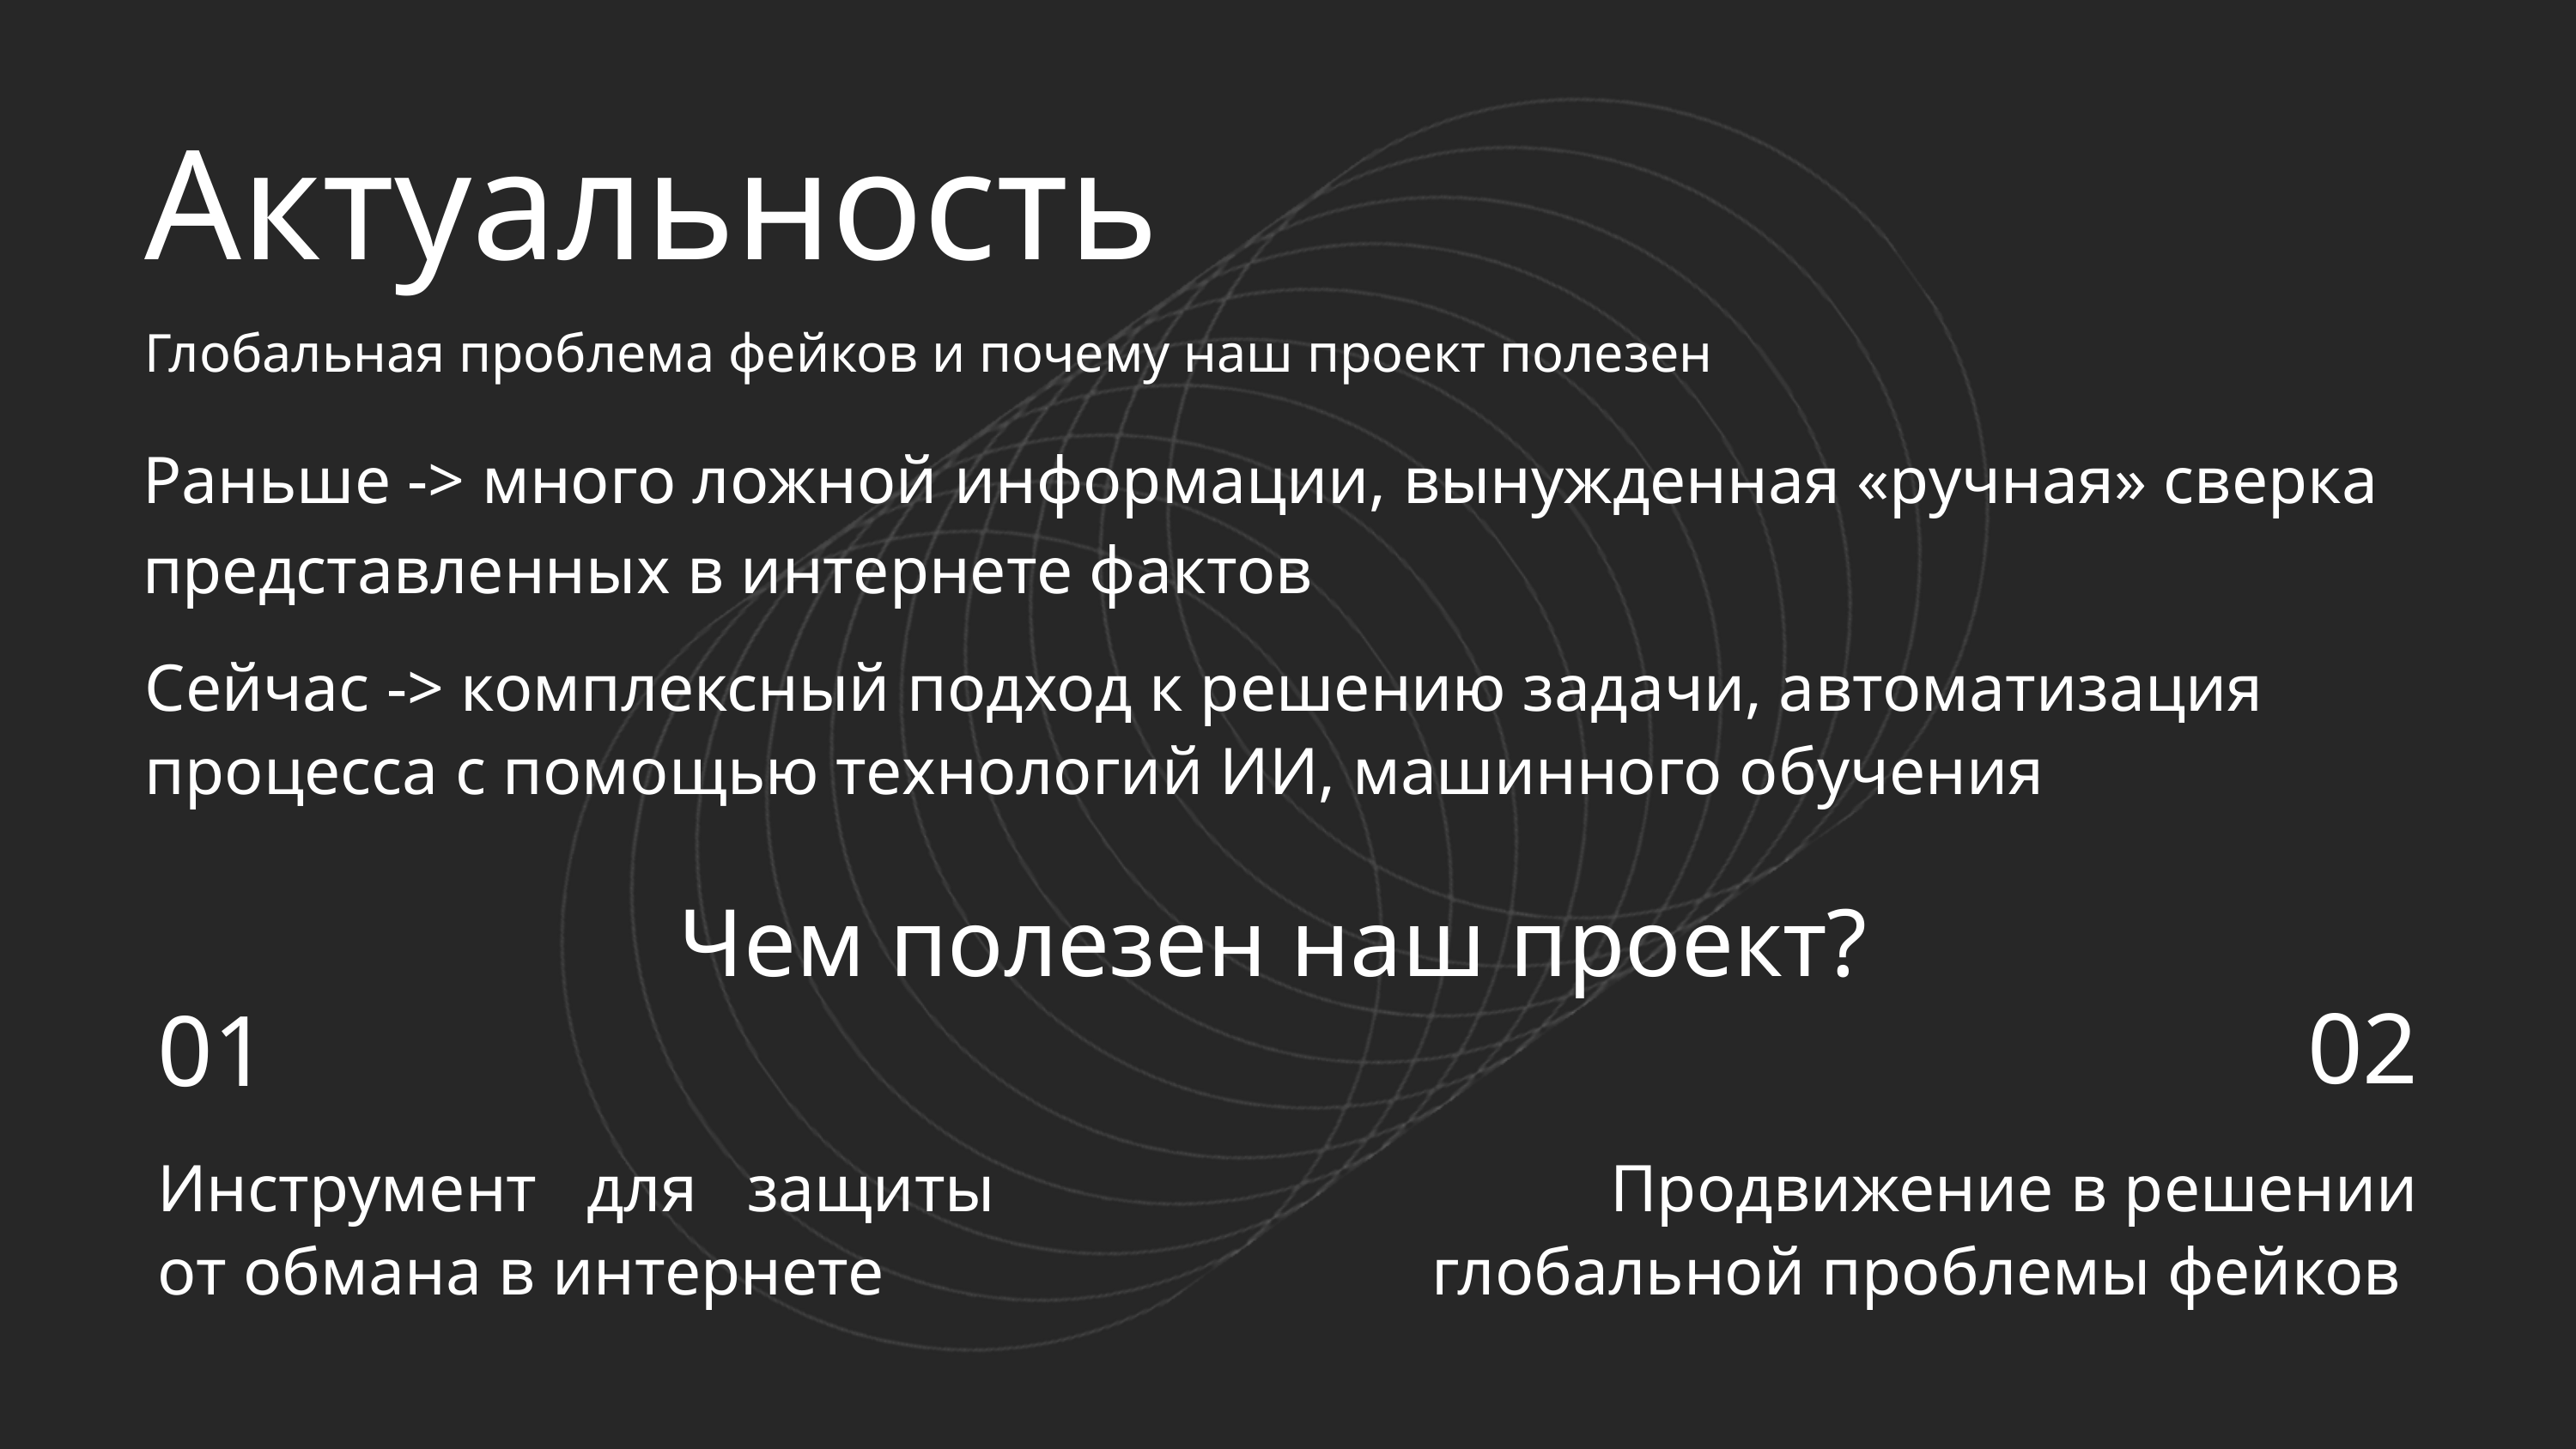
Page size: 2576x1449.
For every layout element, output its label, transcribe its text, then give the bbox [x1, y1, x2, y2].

picture [491, 314, 2057, 1134]
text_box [144, 120, 1847, 379]
text_box Сейчас -> комплексный подход к решению задачи, автоматизация процесса с помощью технологий ИИ, машинного обучения [2060, 640, 2419, 808]
text_box Раньше -> много ложной информации, вынужденная «ручная» сверка представленных в интернете фактов [142, 426, 487, 607]
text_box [156, 992, 996, 1304]
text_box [1273, 989, 2419, 1304]
text_box Сейчас -> комплексный подход к решению задачи, автоматизация процесса с помощью технологий ИИ, машинного обучения [144, 640, 487, 808]
text_box Раньше -> много ложной информации, вынужденная «ручная» сверка представленных в интернете фактов [2060, 426, 2419, 607]
